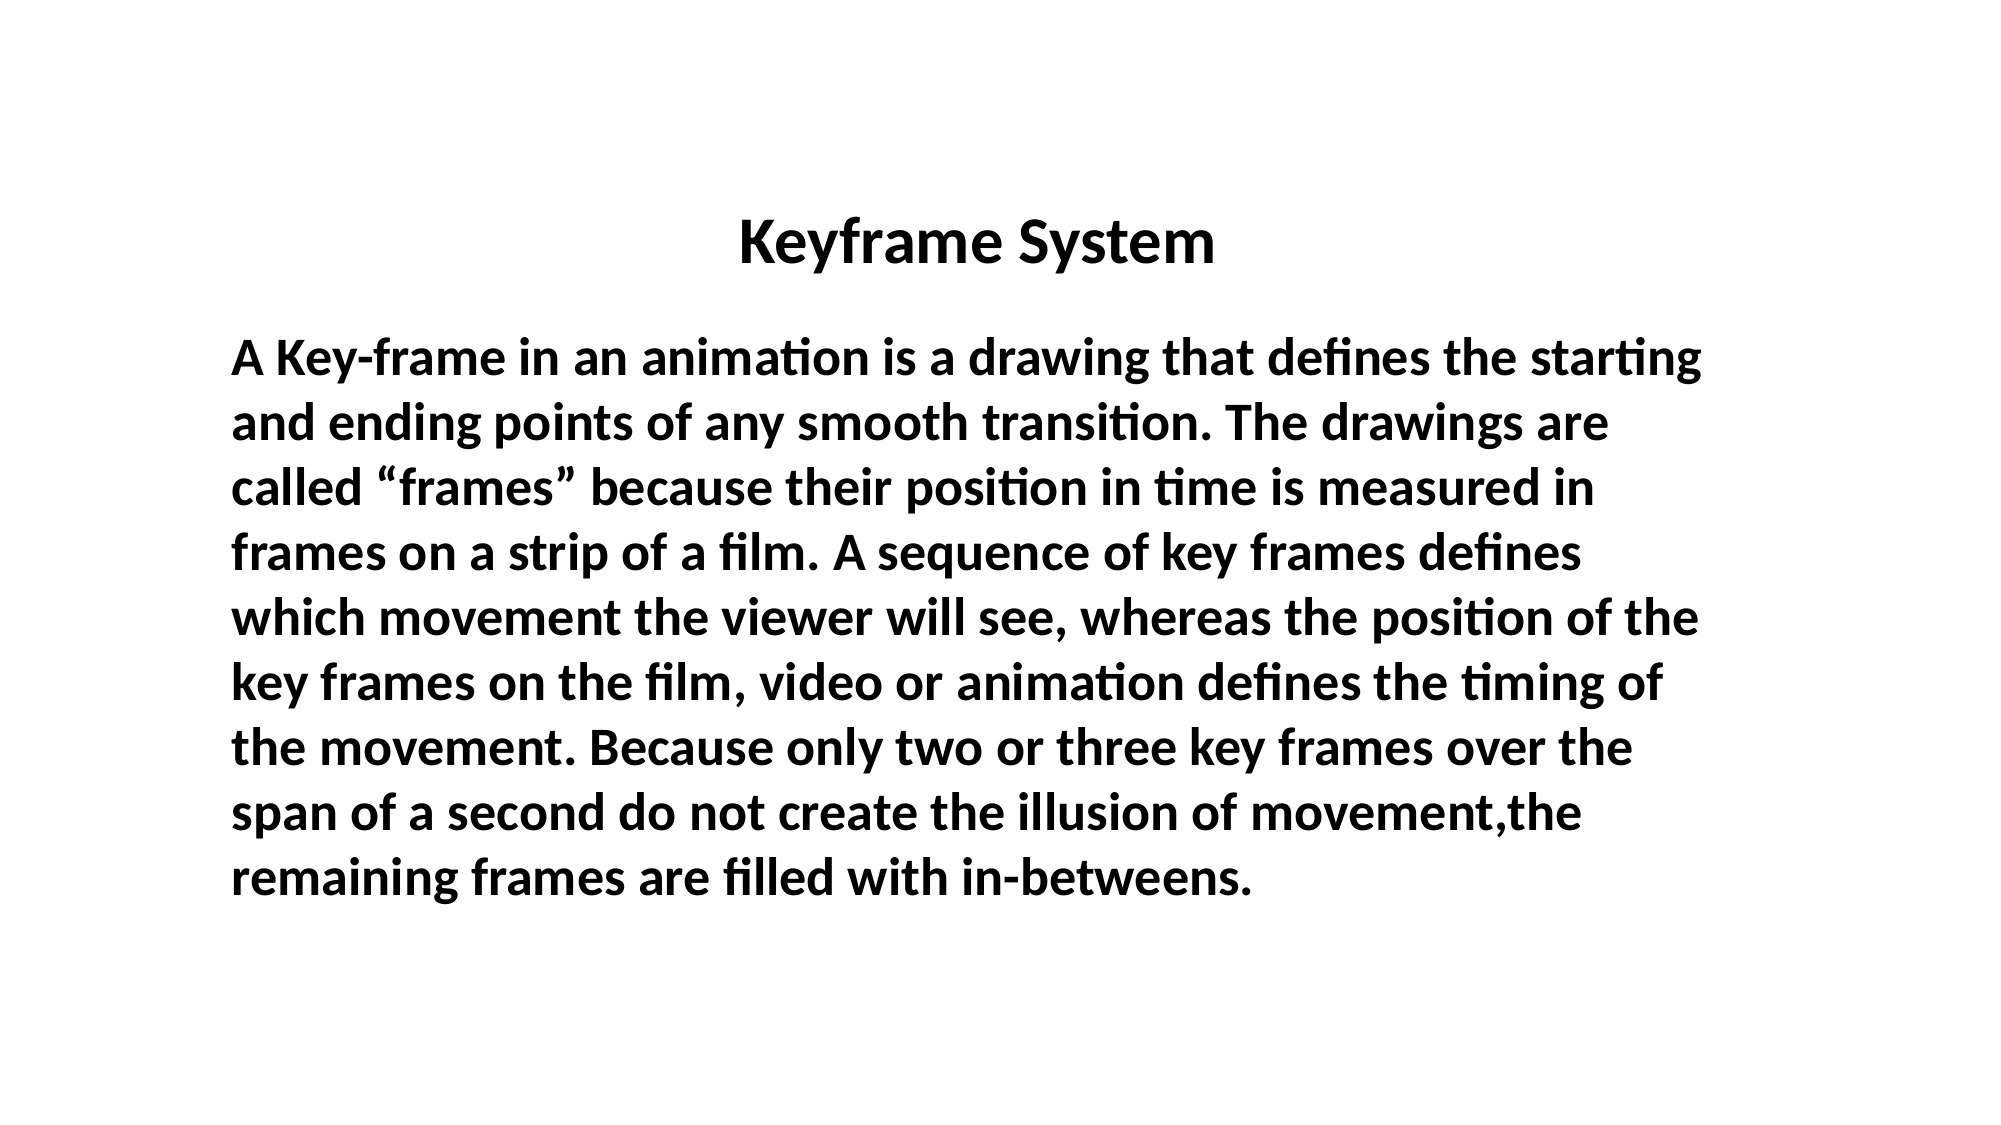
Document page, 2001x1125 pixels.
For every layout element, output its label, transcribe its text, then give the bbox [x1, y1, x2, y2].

text_box Keyframe System A Key-frame in an animation is a drawing that defines the starting and ending points of any smooth transition. The drawings are called “frames” because their position in time is measured in frames on a strip of a film. A sequence of key frames defines which movement the viewer will see, whereas the position of the key frames on the film, video or animation defines the timing of the movement. Because only two or three key frames over the span of a second do not create the illusion of movement,the remaining frames are filled with in-betweens. [217, 188, 1739, 914]
